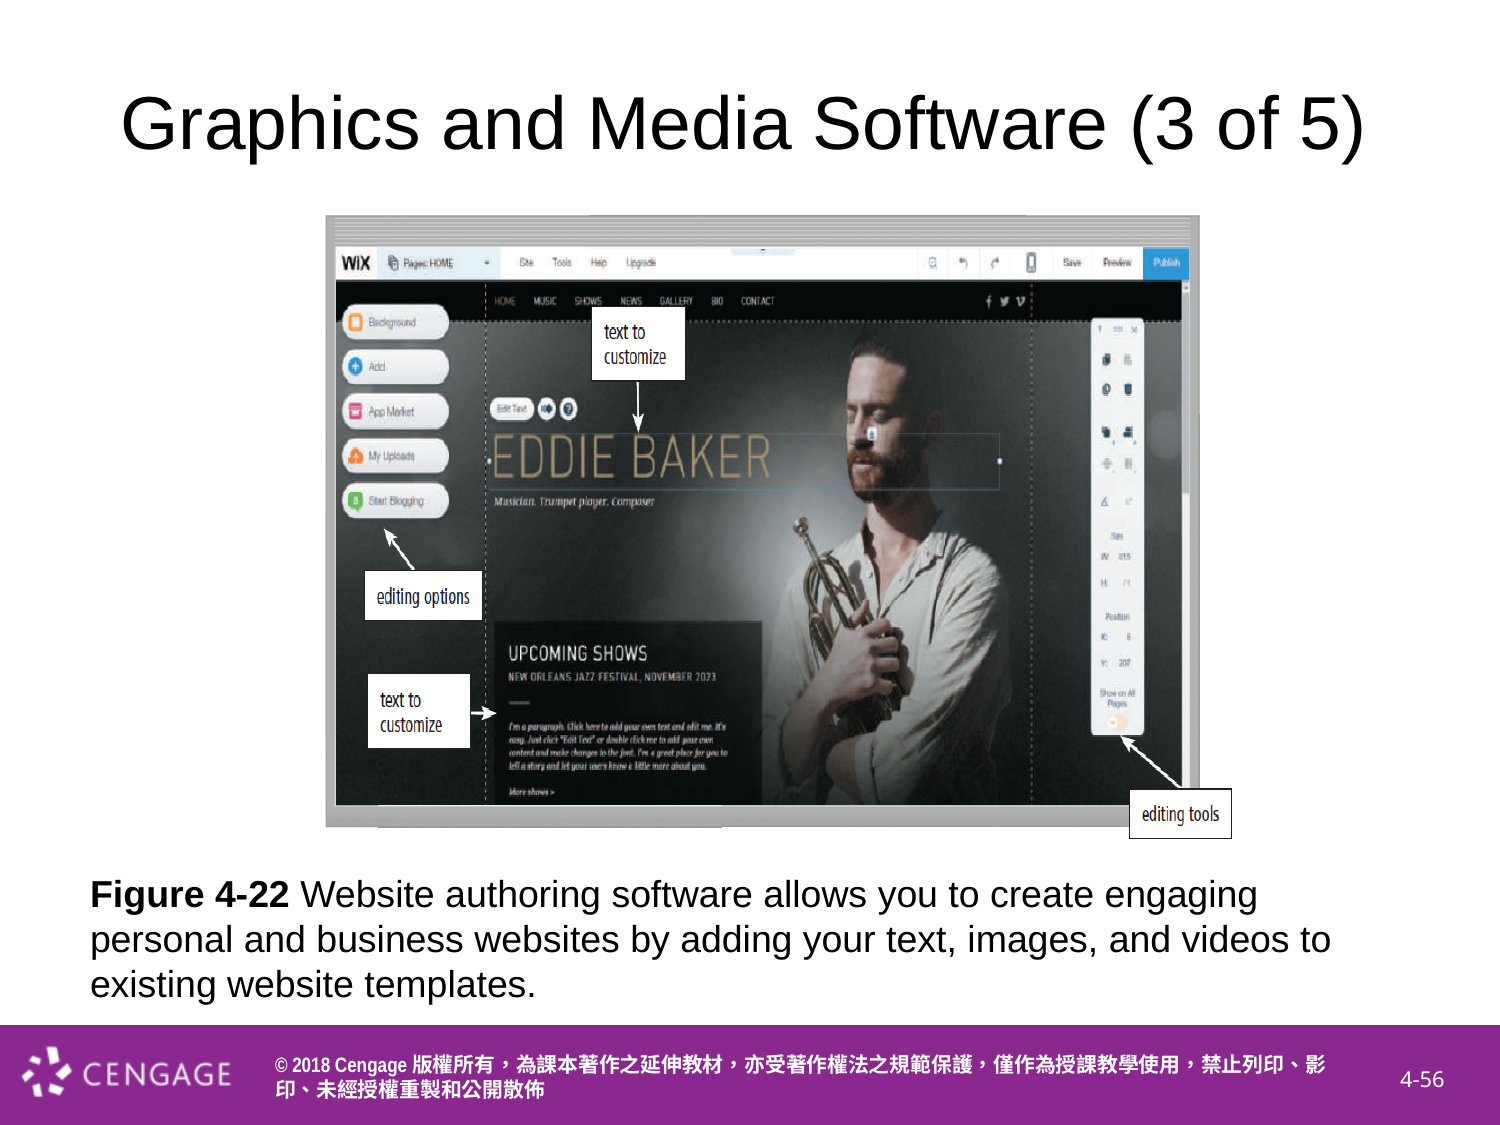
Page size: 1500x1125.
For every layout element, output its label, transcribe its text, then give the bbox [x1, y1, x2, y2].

picture [12, 1037, 236, 1105]
picture [318, 208, 1242, 851]
title Graphics and Media Software (3 of 5) [85, 37, 1403, 203]
list Figure 4-22 Website authoring software allows you to create engaging personal and business websites by adding your text, images, and videos to existing website templates. [75, 862, 1403, 1013]
